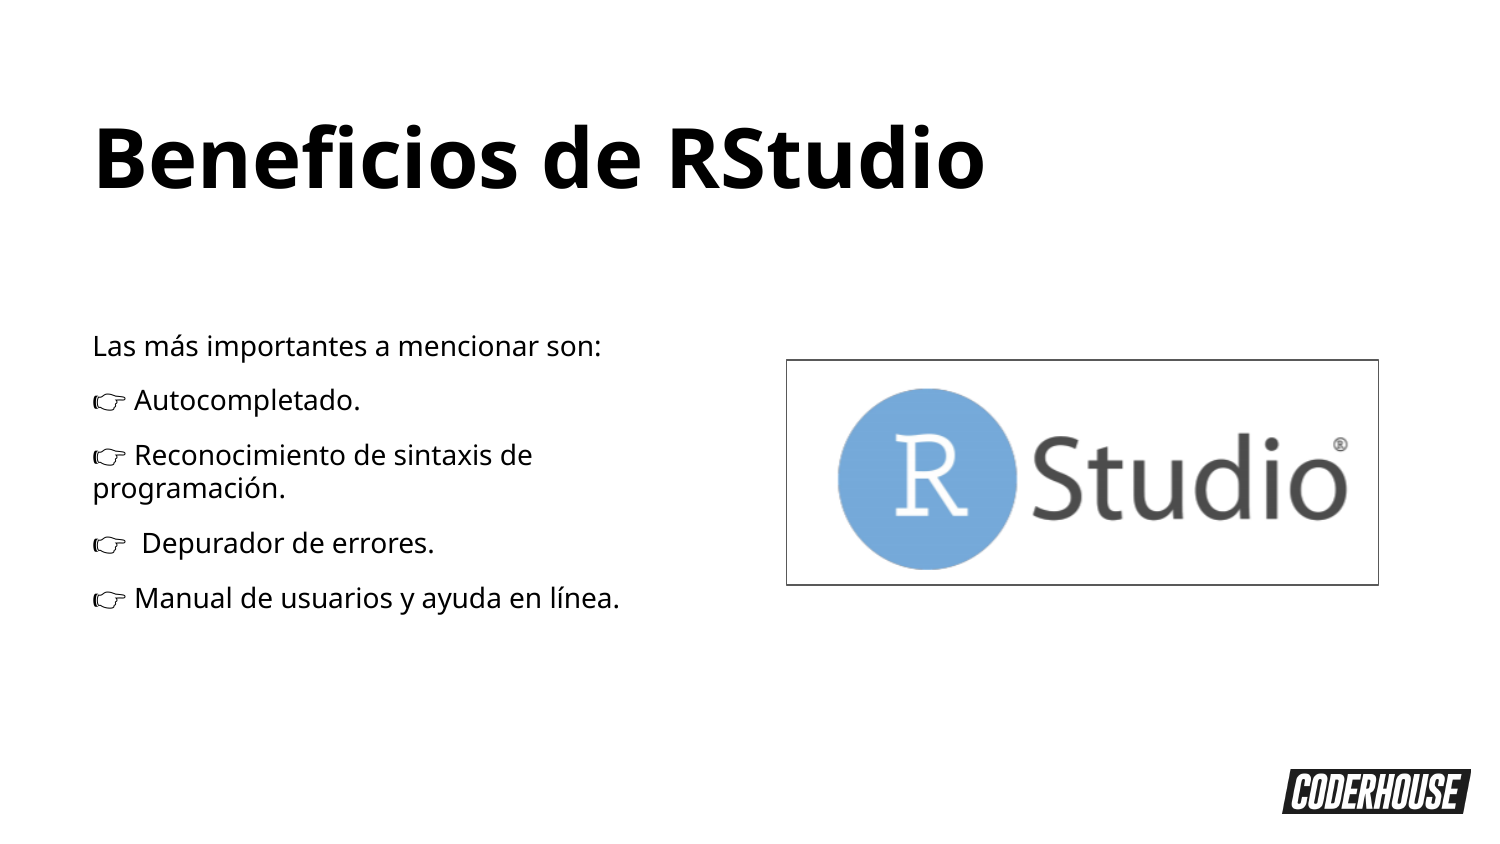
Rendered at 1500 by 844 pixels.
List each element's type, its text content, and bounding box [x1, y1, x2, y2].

picture [786, 360, 1378, 585]
text_box Las más importantes a mencionar son: 👉 Autocompletado. 👉 Reconocimiento de sintaxis de programación. 👉 Depurador de errores. 👉 Manual de usuarios y ayuda en línea. [77, 312, 707, 629]
picture [1281, 769, 1471, 814]
text_box Beneficios de RStudio [77, 101, 1414, 222]
